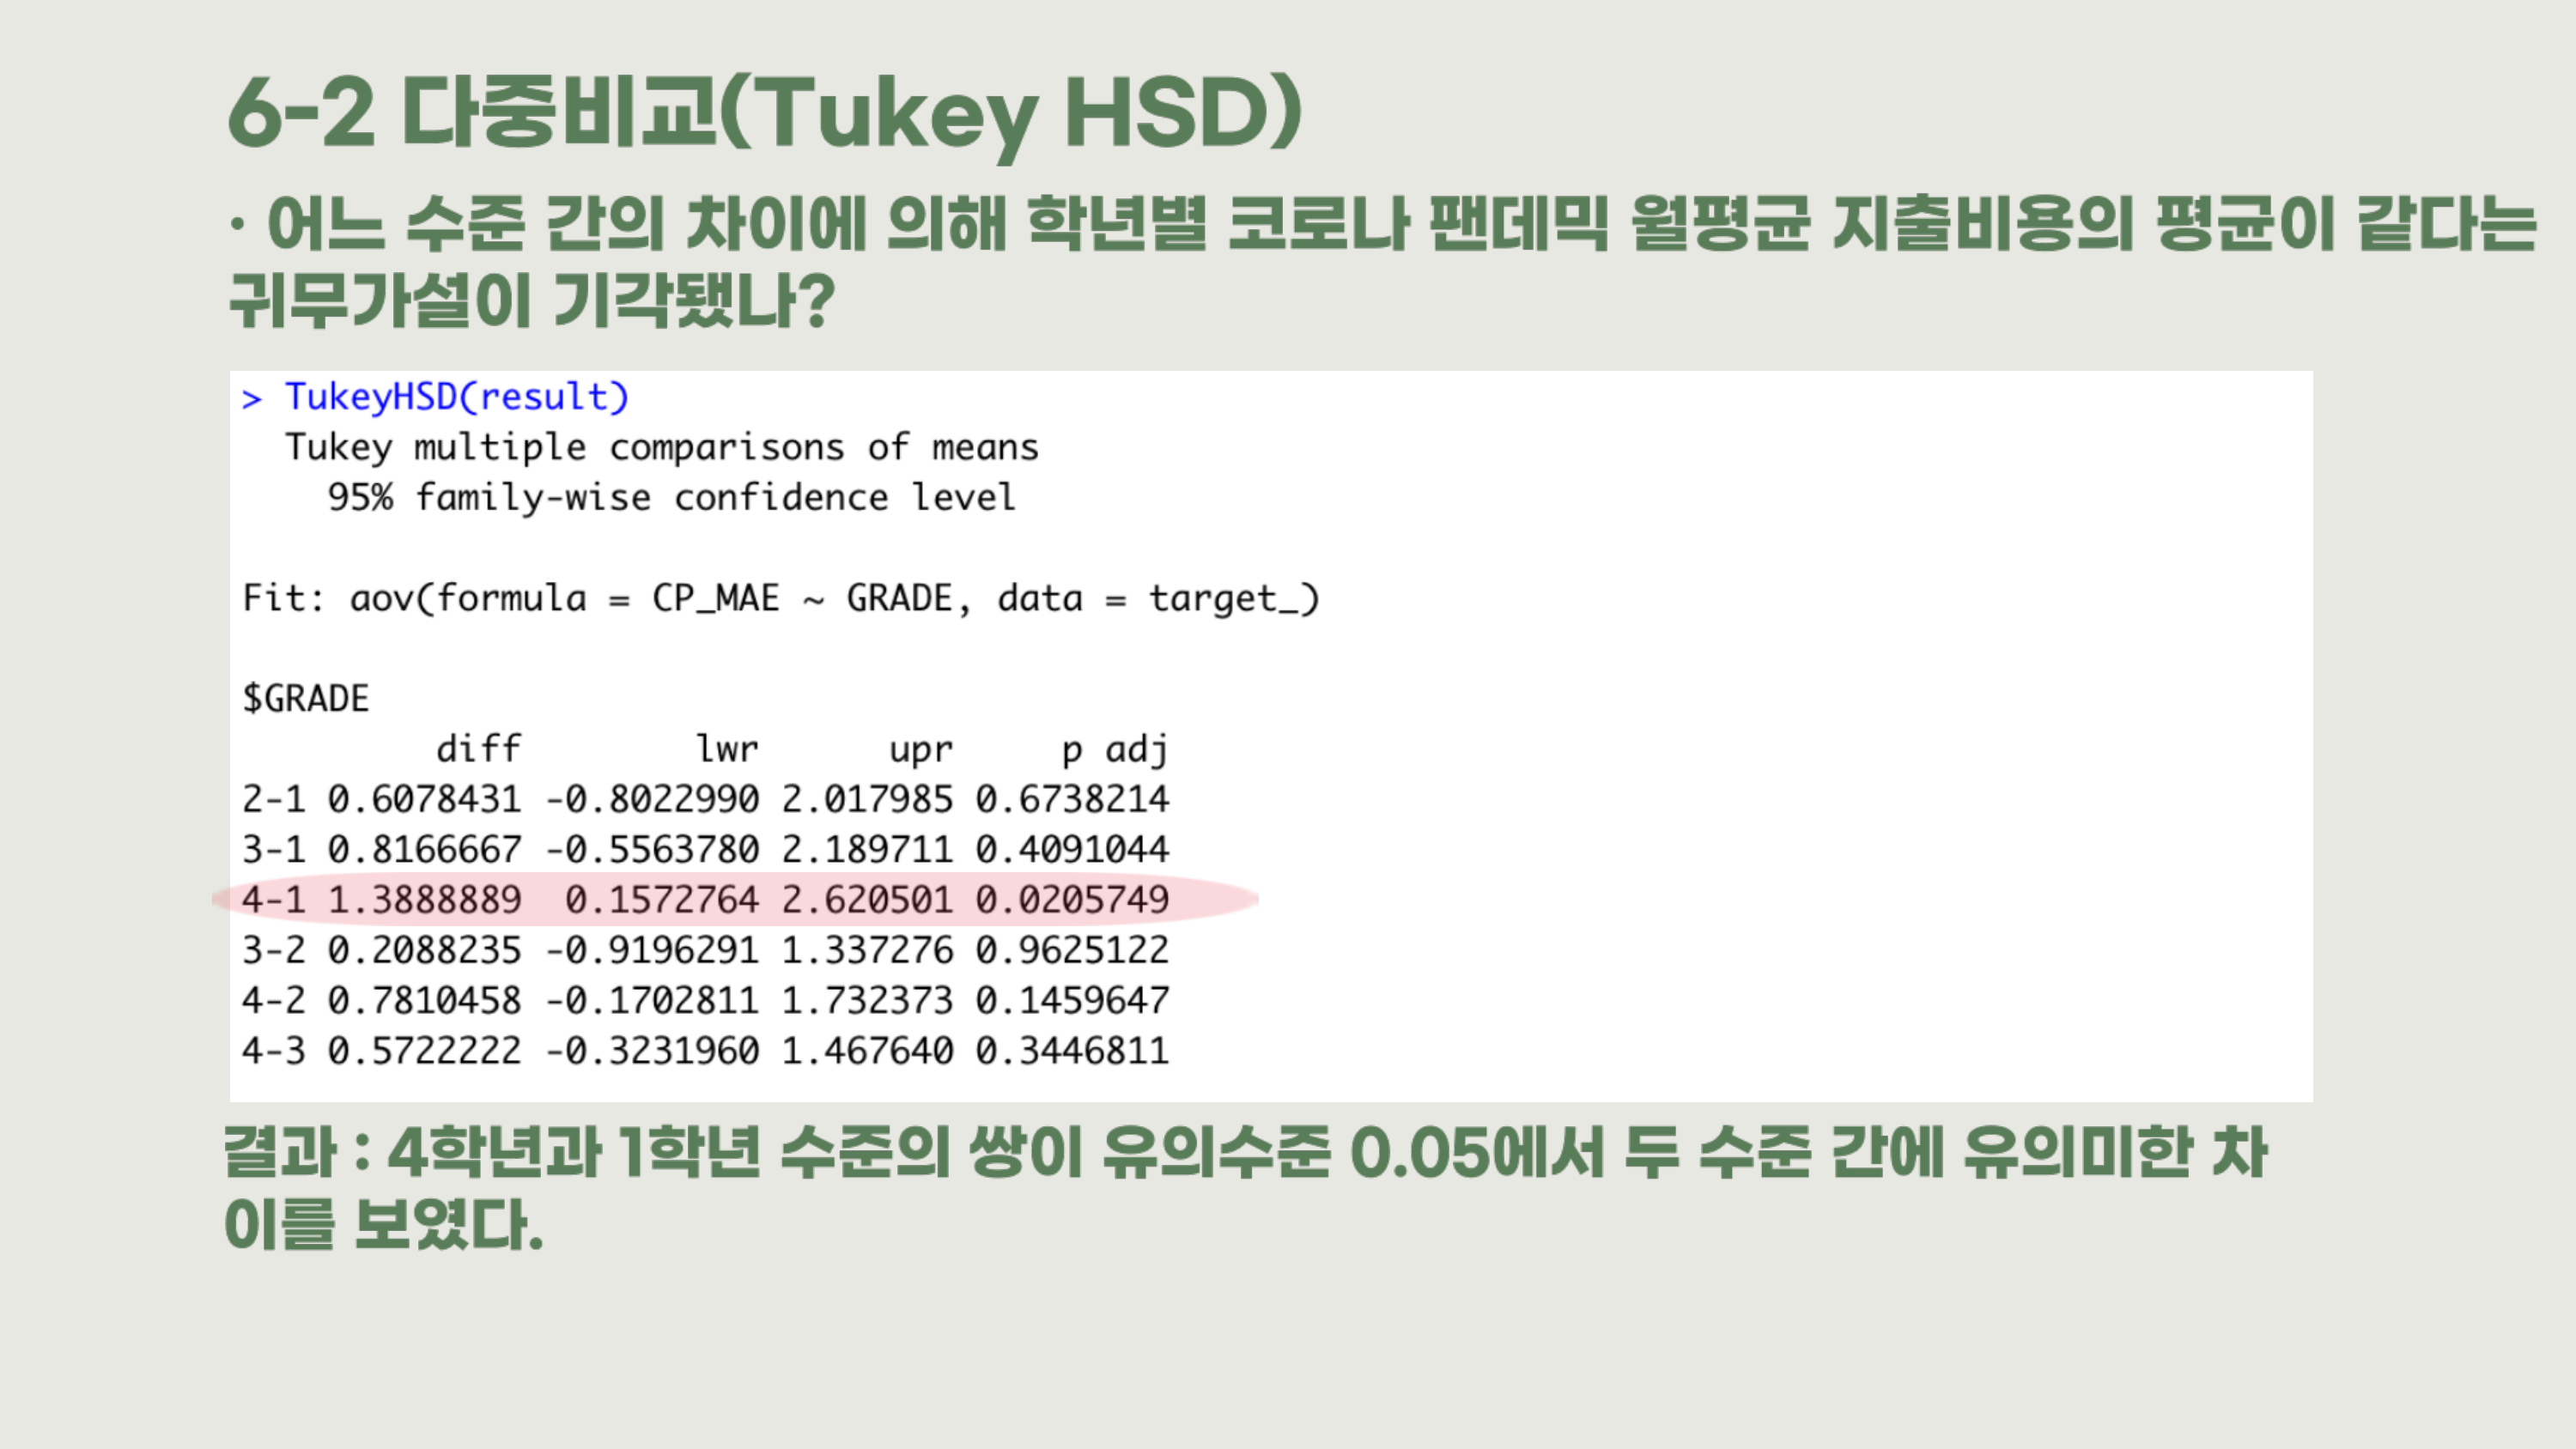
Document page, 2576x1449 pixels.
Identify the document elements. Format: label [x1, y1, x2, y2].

text_box [212, 872, 1259, 927]
picture [212, 1101, 2296, 1279]
text_box [230, 370, 2313, 1102]
picture [215, 43, 2567, 360]
